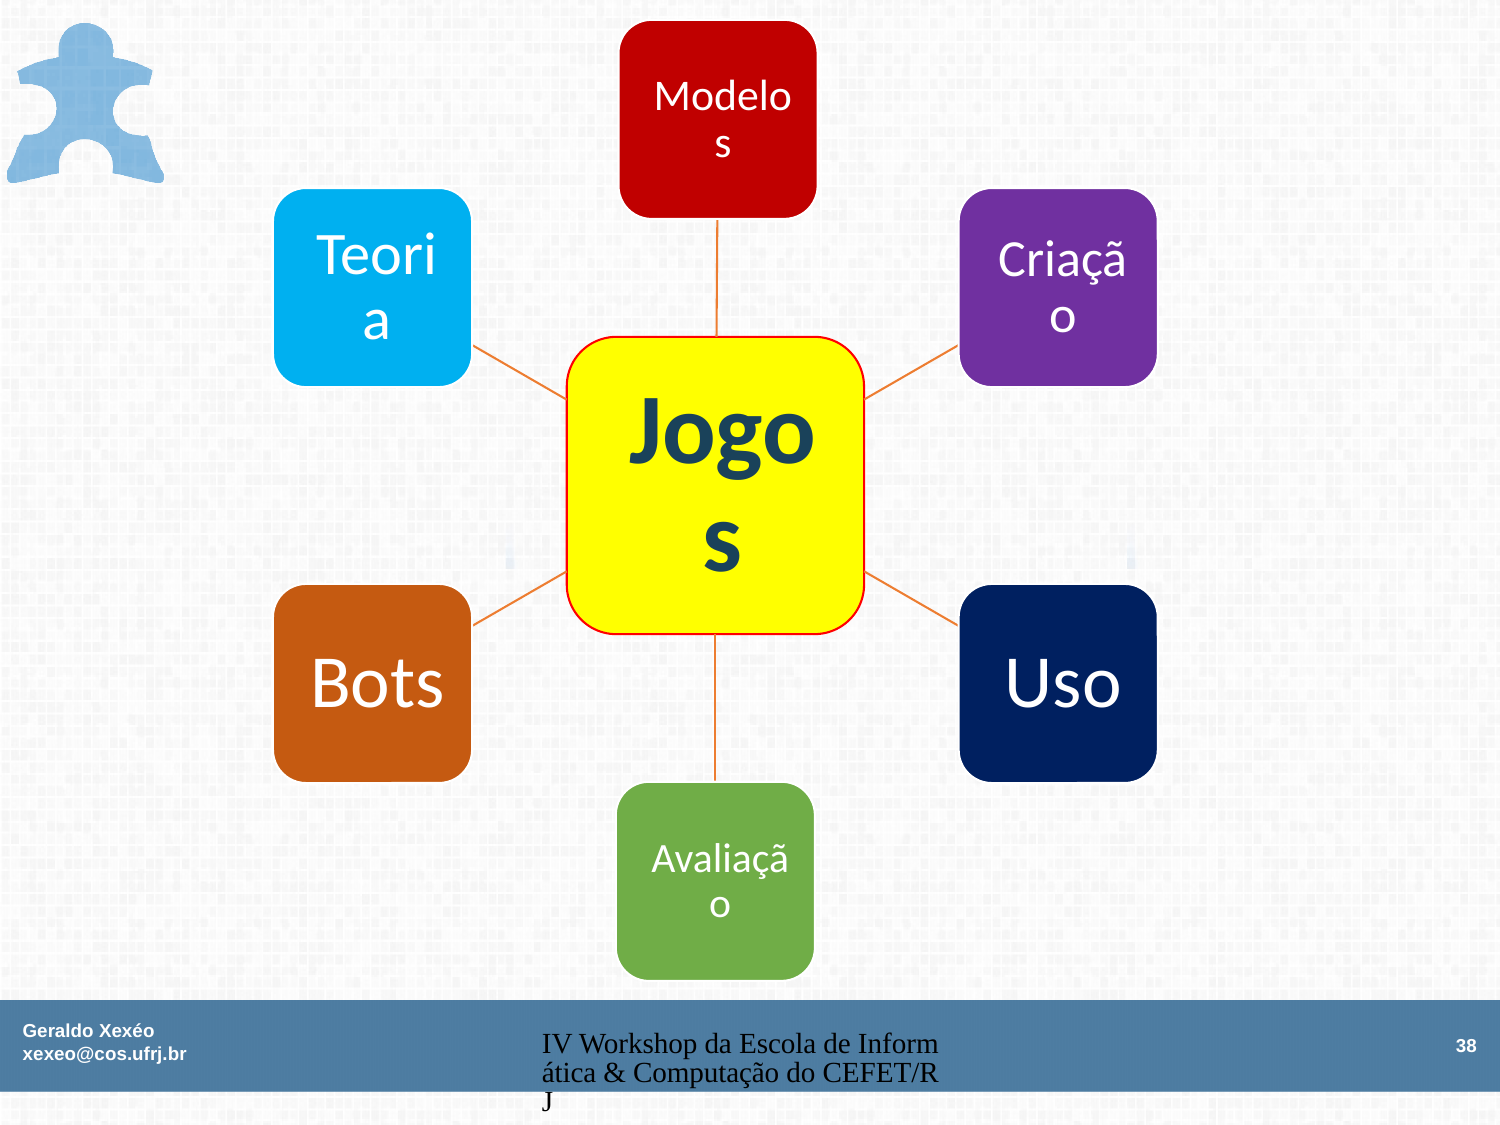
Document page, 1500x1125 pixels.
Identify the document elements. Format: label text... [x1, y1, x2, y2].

picture [0, 0, 1500, 1125]
slide_number 38 [1297, 1021, 1492, 1069]
slide_number Geraldo Xexéo xexeo@cos.ufrj.br [7, 1017, 203, 1066]
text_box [0, 0, 1442, 982]
footer IV Workshop da Escola de Informática & Computação do CEFET/RJ [526, 1018, 962, 1066]
